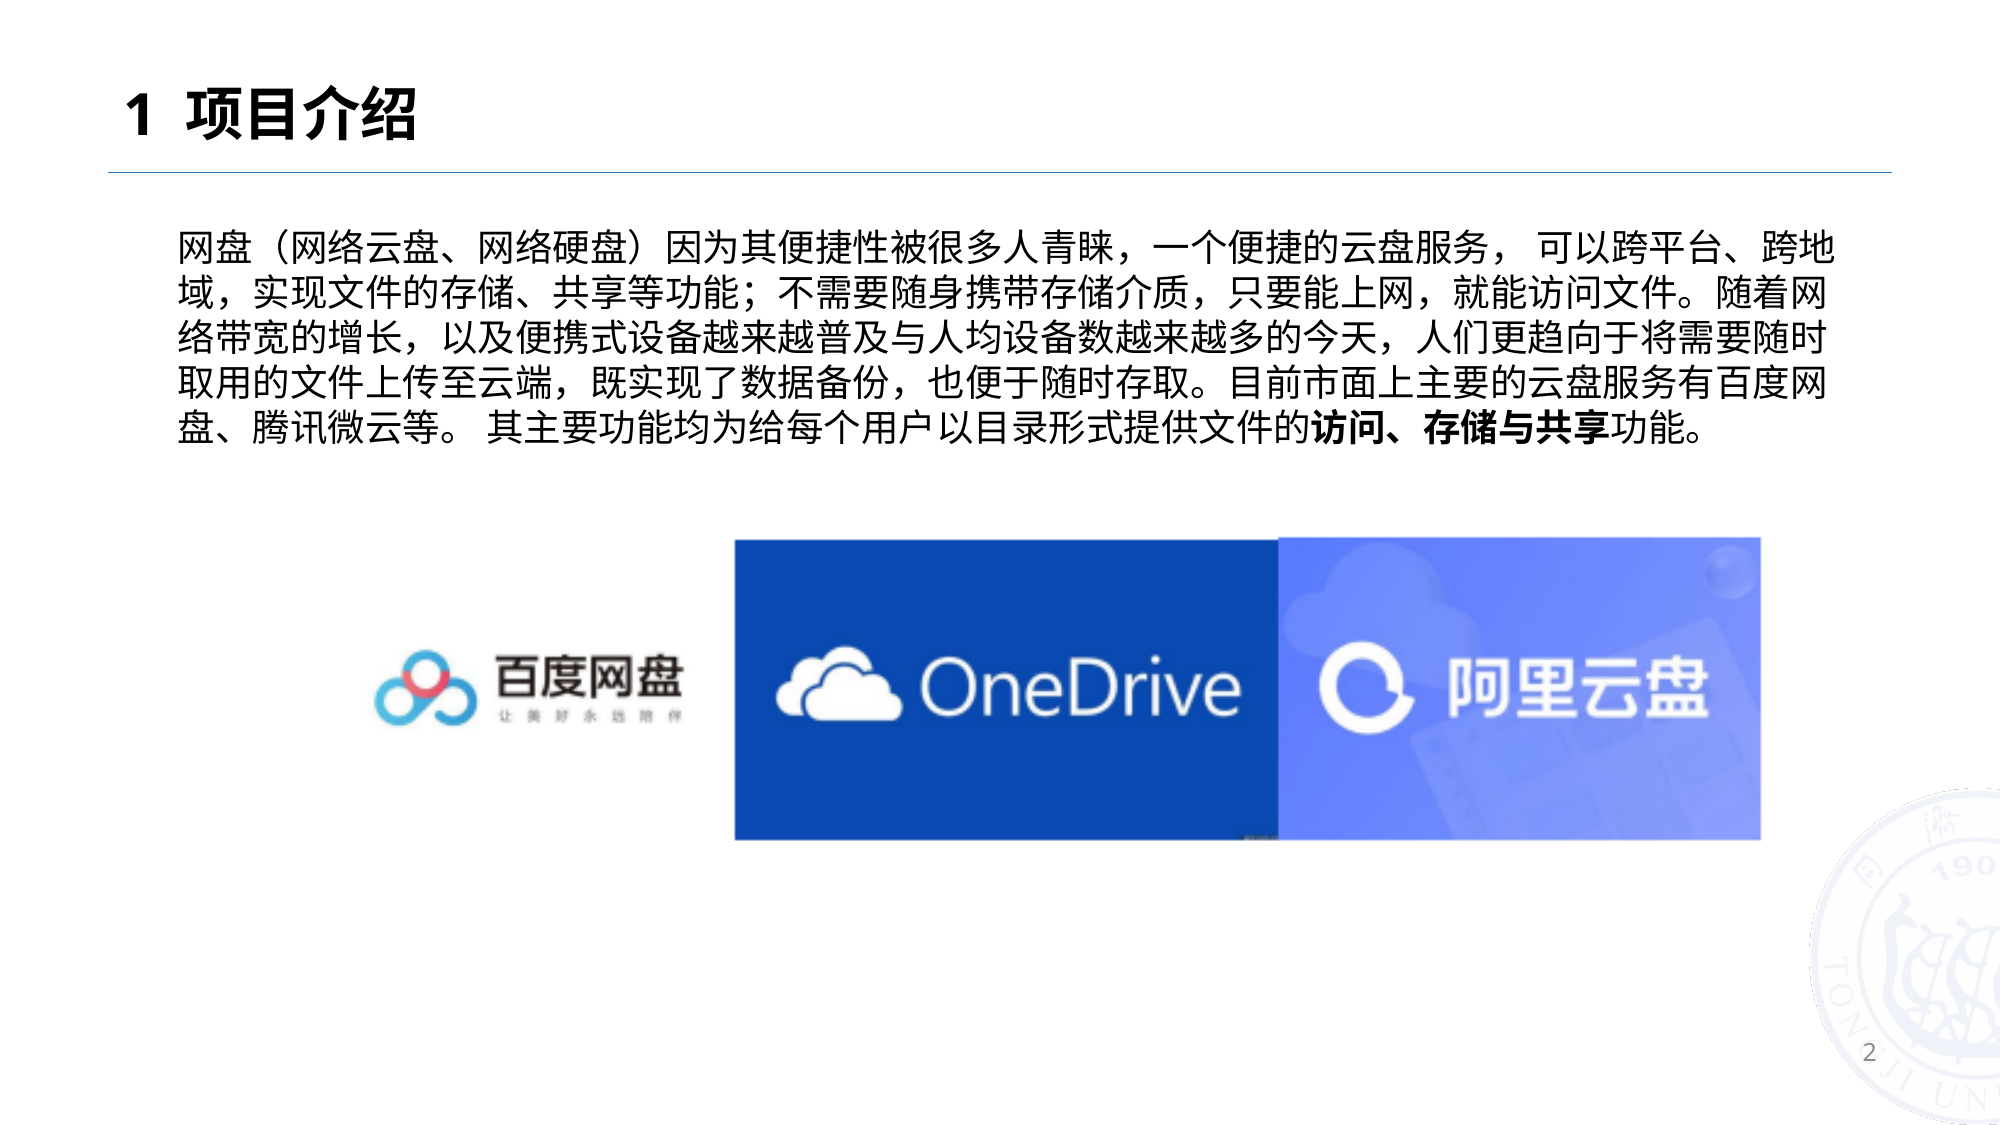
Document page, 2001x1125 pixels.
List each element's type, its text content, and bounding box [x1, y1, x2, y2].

picture [1809, 788, 2000, 1125]
slide_number 2 [1412, 1023, 1892, 1085]
title 1 项目介绍 [108, 59, 1892, 173]
picture [197, 521, 1803, 858]
text_box 网盘（网络云盘、网络硬盘）因为其便捷性被很多人青睐，一个便捷的云盘服务， 可以跨平台、跨地域，实现文件的存储、共享等功能；不需要随身携带存储介质，只要能上网，就能访问文件。随着网络带宽的增长，以及便携式设备越来越普及与人均设备数越来越多的今天，人们更趋向于将需要随时取用的文件上传至云端，既实现了数据备份，也便于随时存取。目前市面上主要的云盘服务有百度网盘、腾讯微云等。 其主要功能均为给每个用户以目录形式提供文件的访问、存储与共享功能。 [162, 216, 1872, 457]
